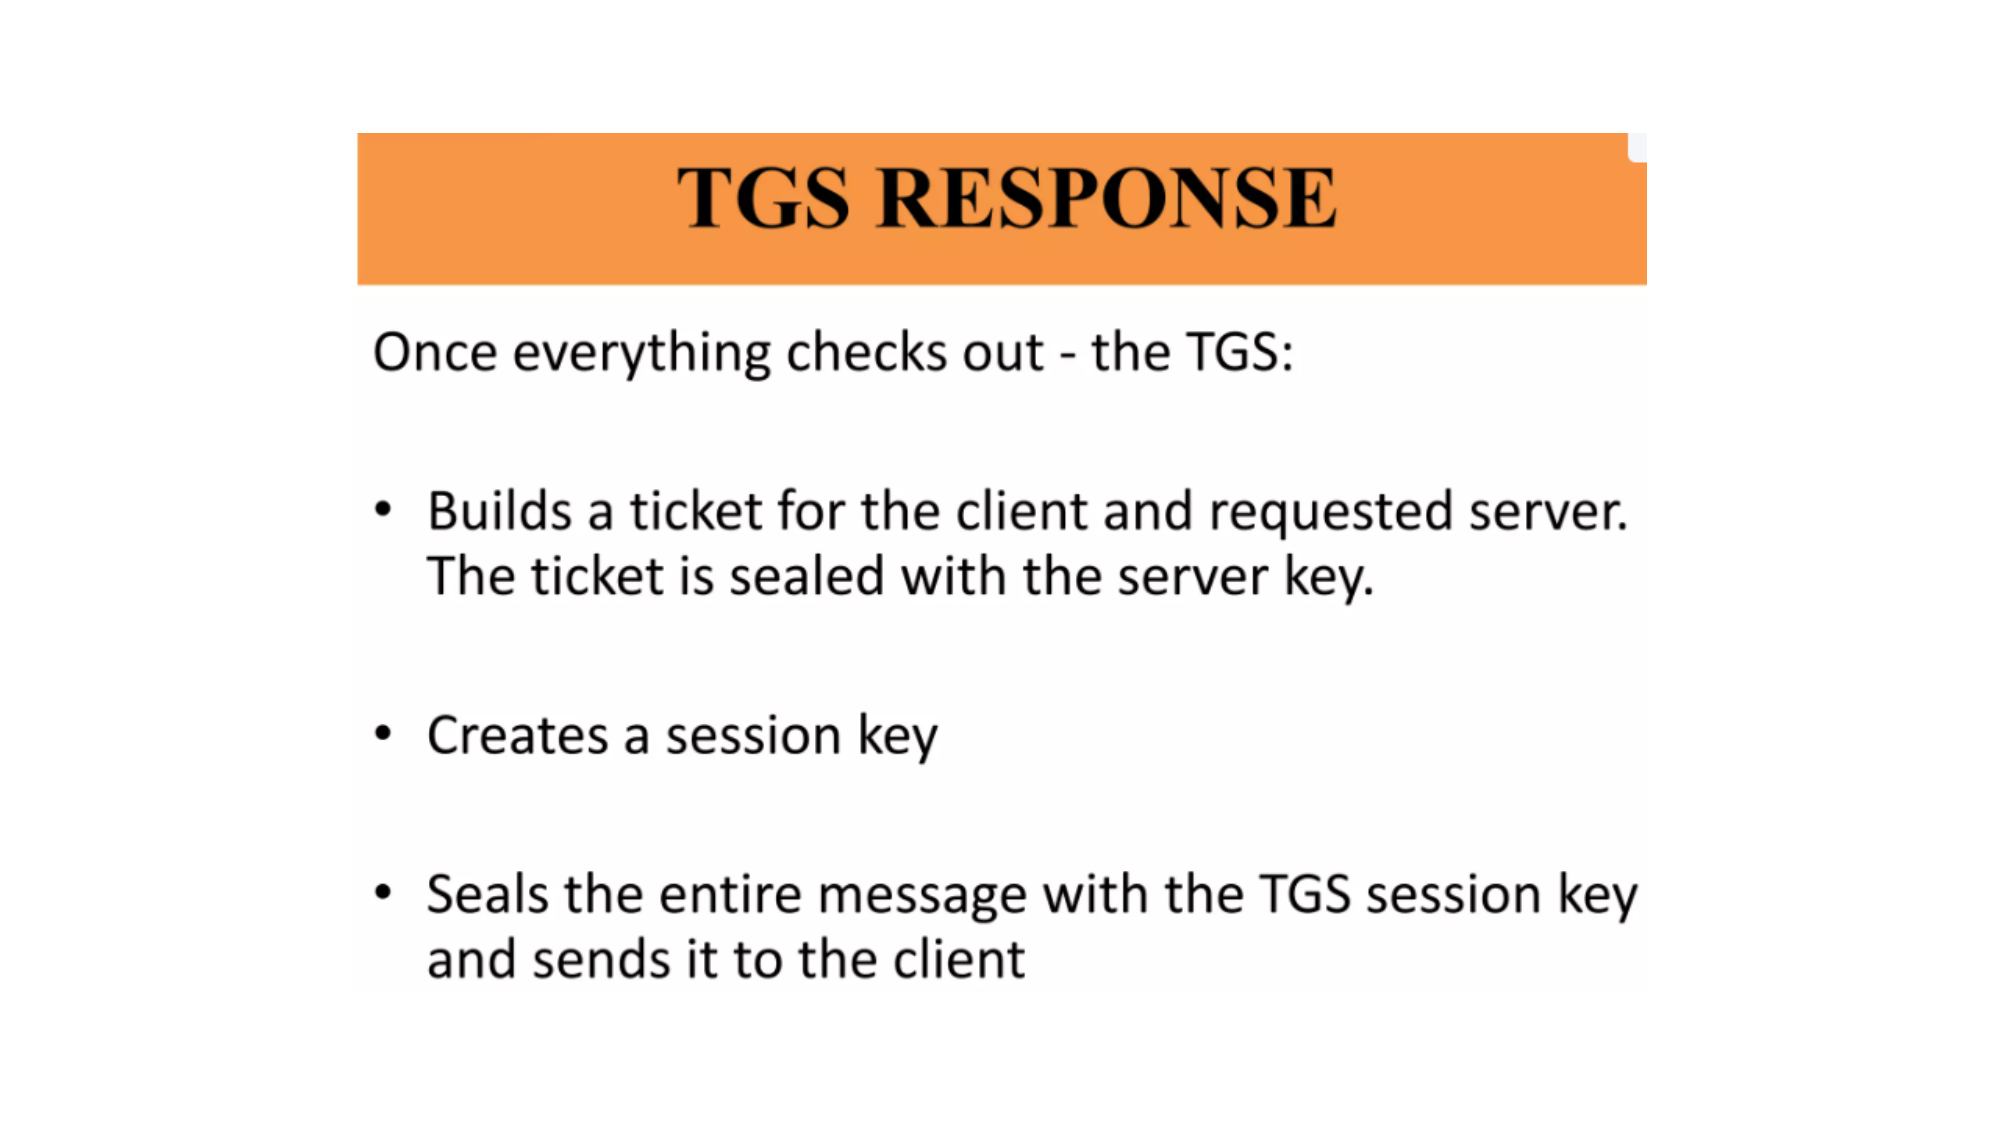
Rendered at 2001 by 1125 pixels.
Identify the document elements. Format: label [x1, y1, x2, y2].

picture [352, 133, 1647, 992]
